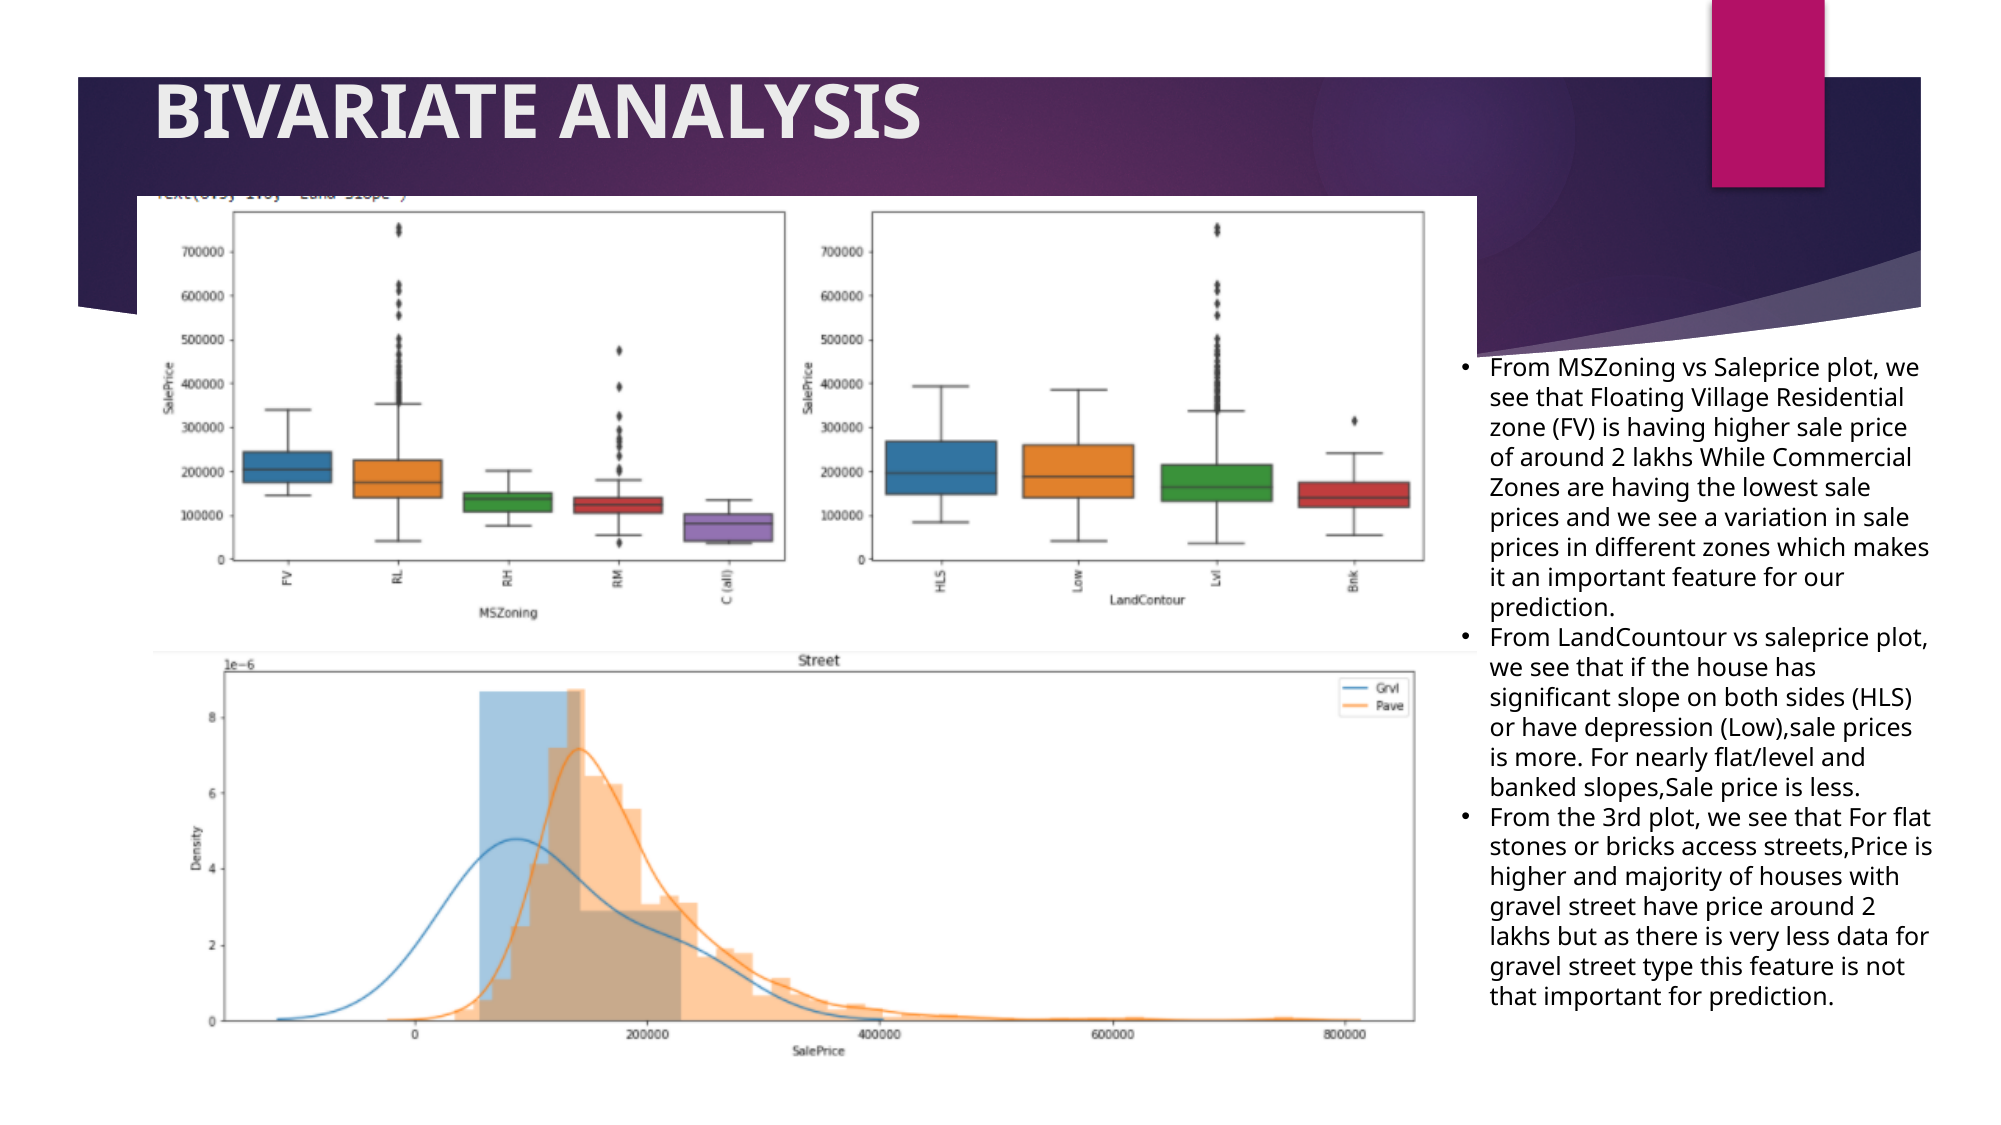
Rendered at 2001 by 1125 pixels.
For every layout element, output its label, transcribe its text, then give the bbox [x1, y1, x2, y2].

title BIVARIATE ANALYSIS [137, 0, 1863, 218]
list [137, 195, 1477, 633]
picture [152, 650, 1477, 1058]
text_box From MSZoning vs Saleprice plot, we see that Floating Village Residential zone (FV) is having higher sale price of around 2 lakhs While Commercial Zones are having the lowest sale prices and we see a variation in sale prices in different zones which makes it an important feature for our prediction. From LandCountour vs saleprice plot, we see that if the house has significant slope on both sides (HLS) or have depression (Low),sale prices is more. For nearly flat/level and banked slopes,Sale price is less. From the 3rd plot, we see that For flat stones or bricks access streets,Price is higher and majority of houses with gravel street have price around 2 lakhs but as there is very less data for gravel street type this feature is not that important for prediction. [1446, 344, 1953, 1053]
